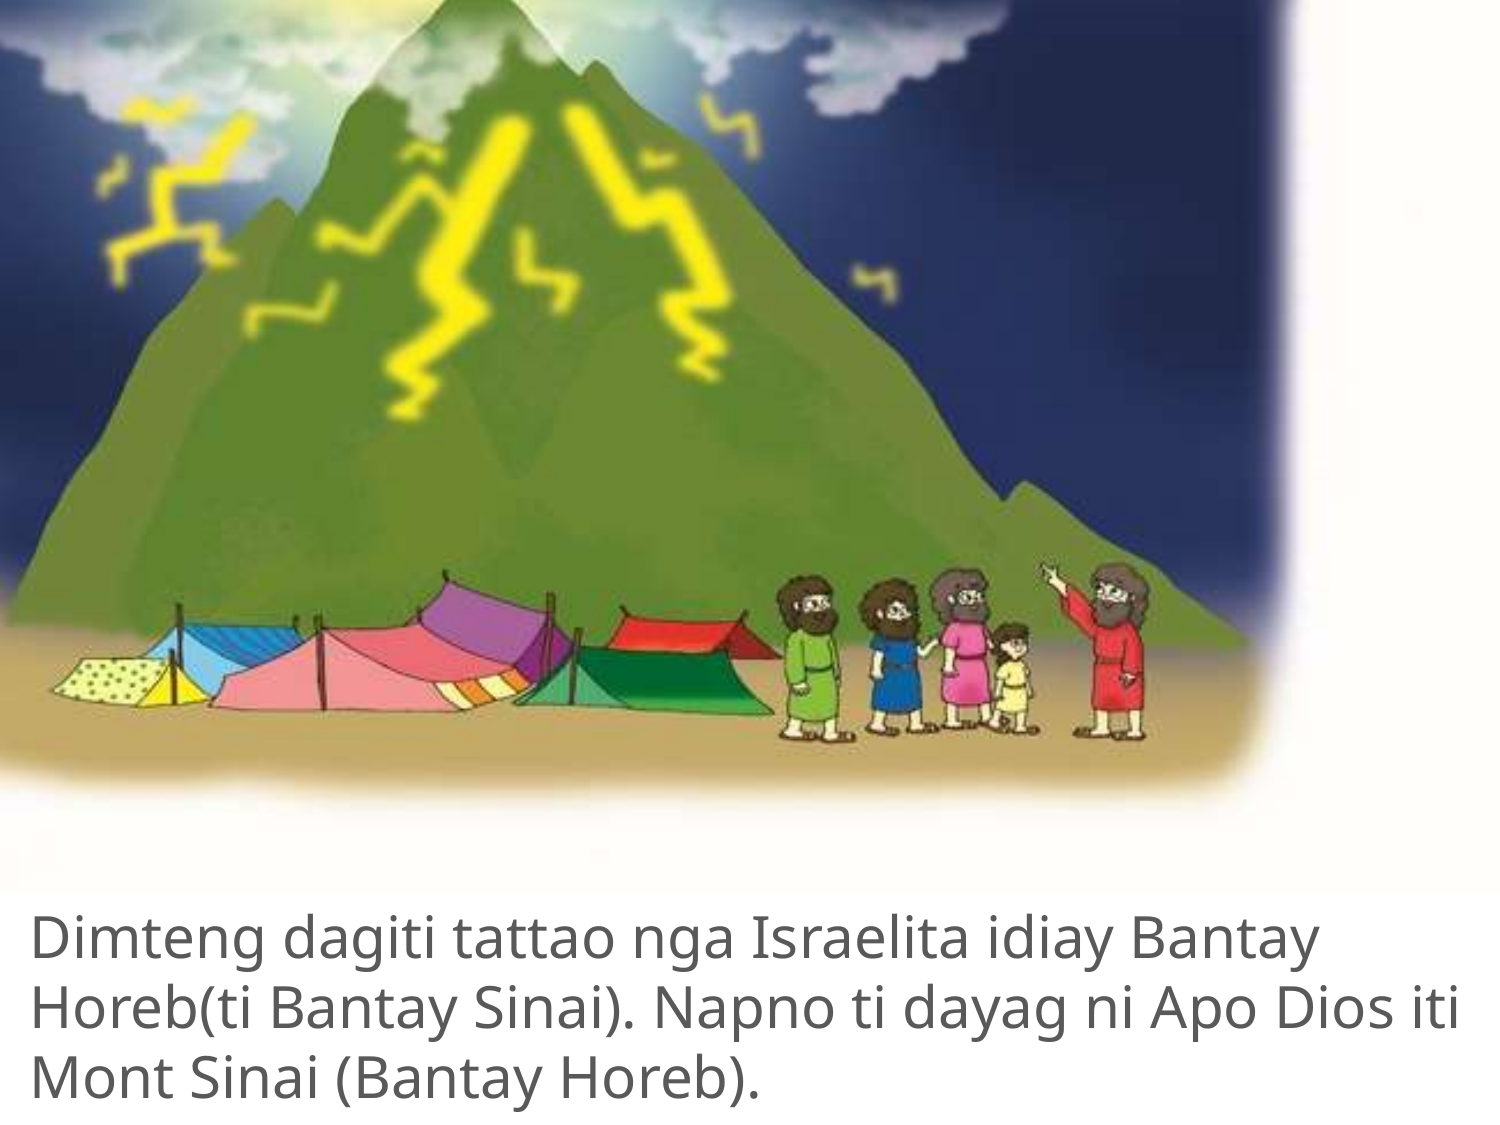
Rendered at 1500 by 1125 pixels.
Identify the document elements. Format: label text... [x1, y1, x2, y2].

picture [0, 0, 1500, 894]
text_box Dimteng dagiti tattao nga Israelita idiay Bantay Horeb(ti Bantay Sinai). Napno ti dayag ni Apo Dios iti Mont Sinai (Bantay Horeb). [14, 902, 1486, 1118]
